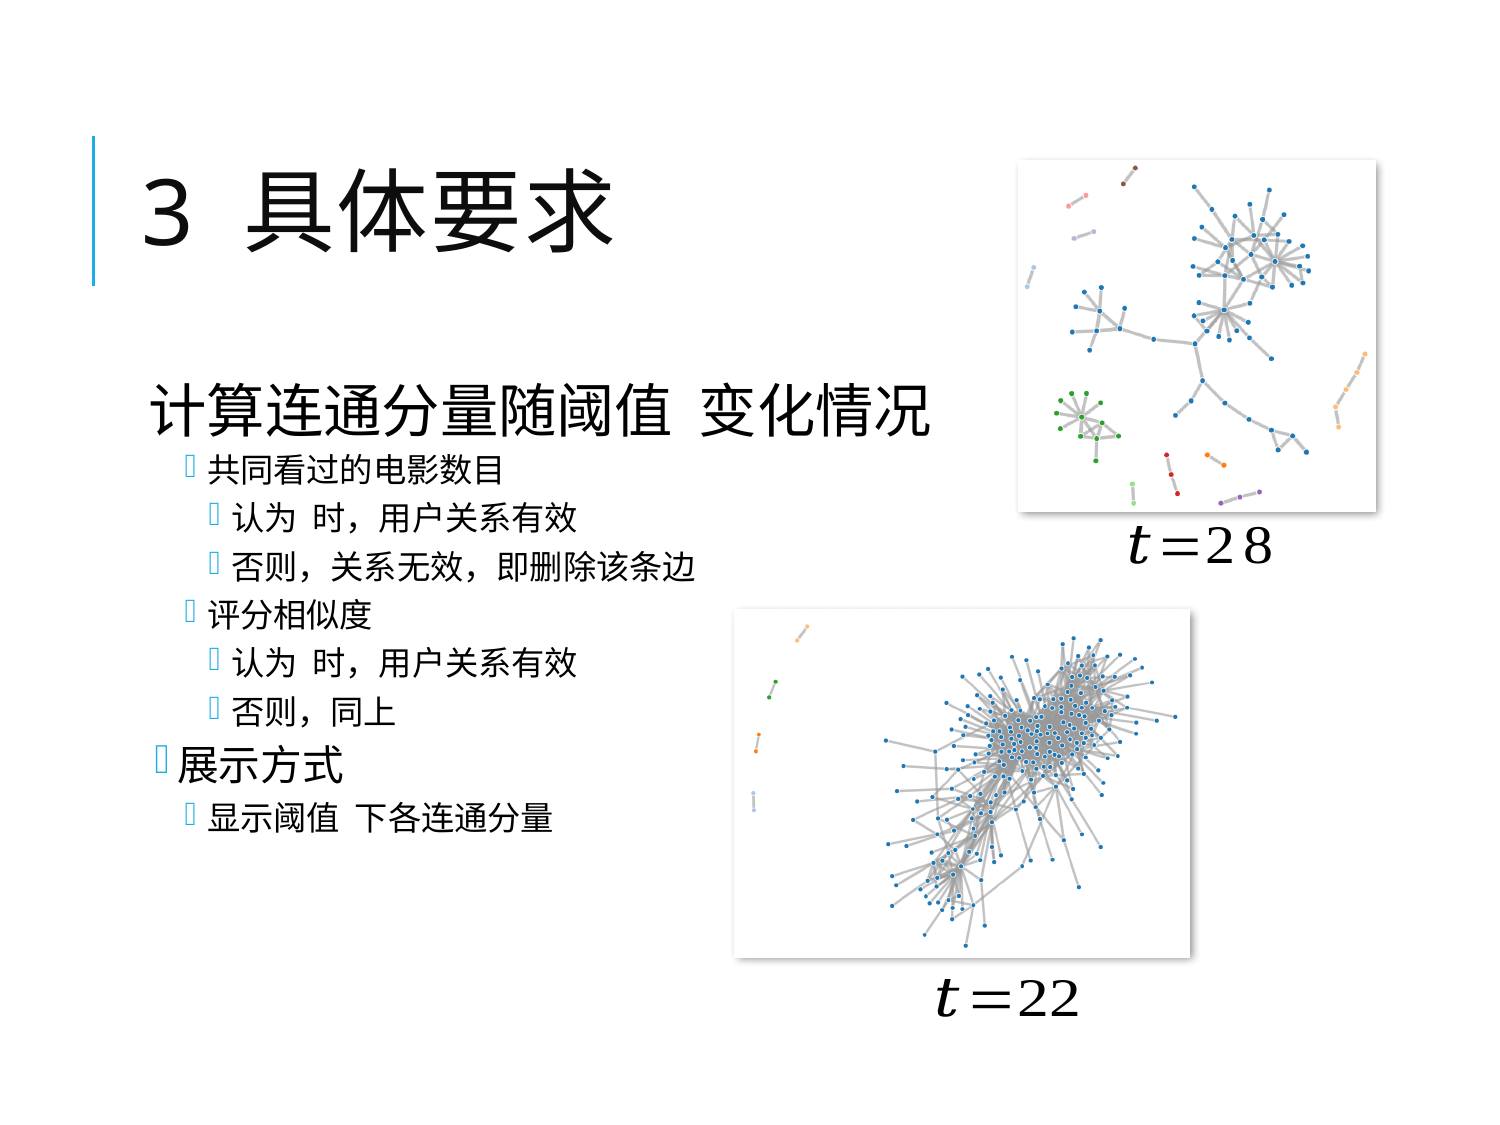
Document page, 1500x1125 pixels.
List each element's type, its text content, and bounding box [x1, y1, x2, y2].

title 3 具体要求 [126, 96, 1322, 342]
picture [1018, 159, 1377, 512]
picture [734, 608, 1191, 958]
